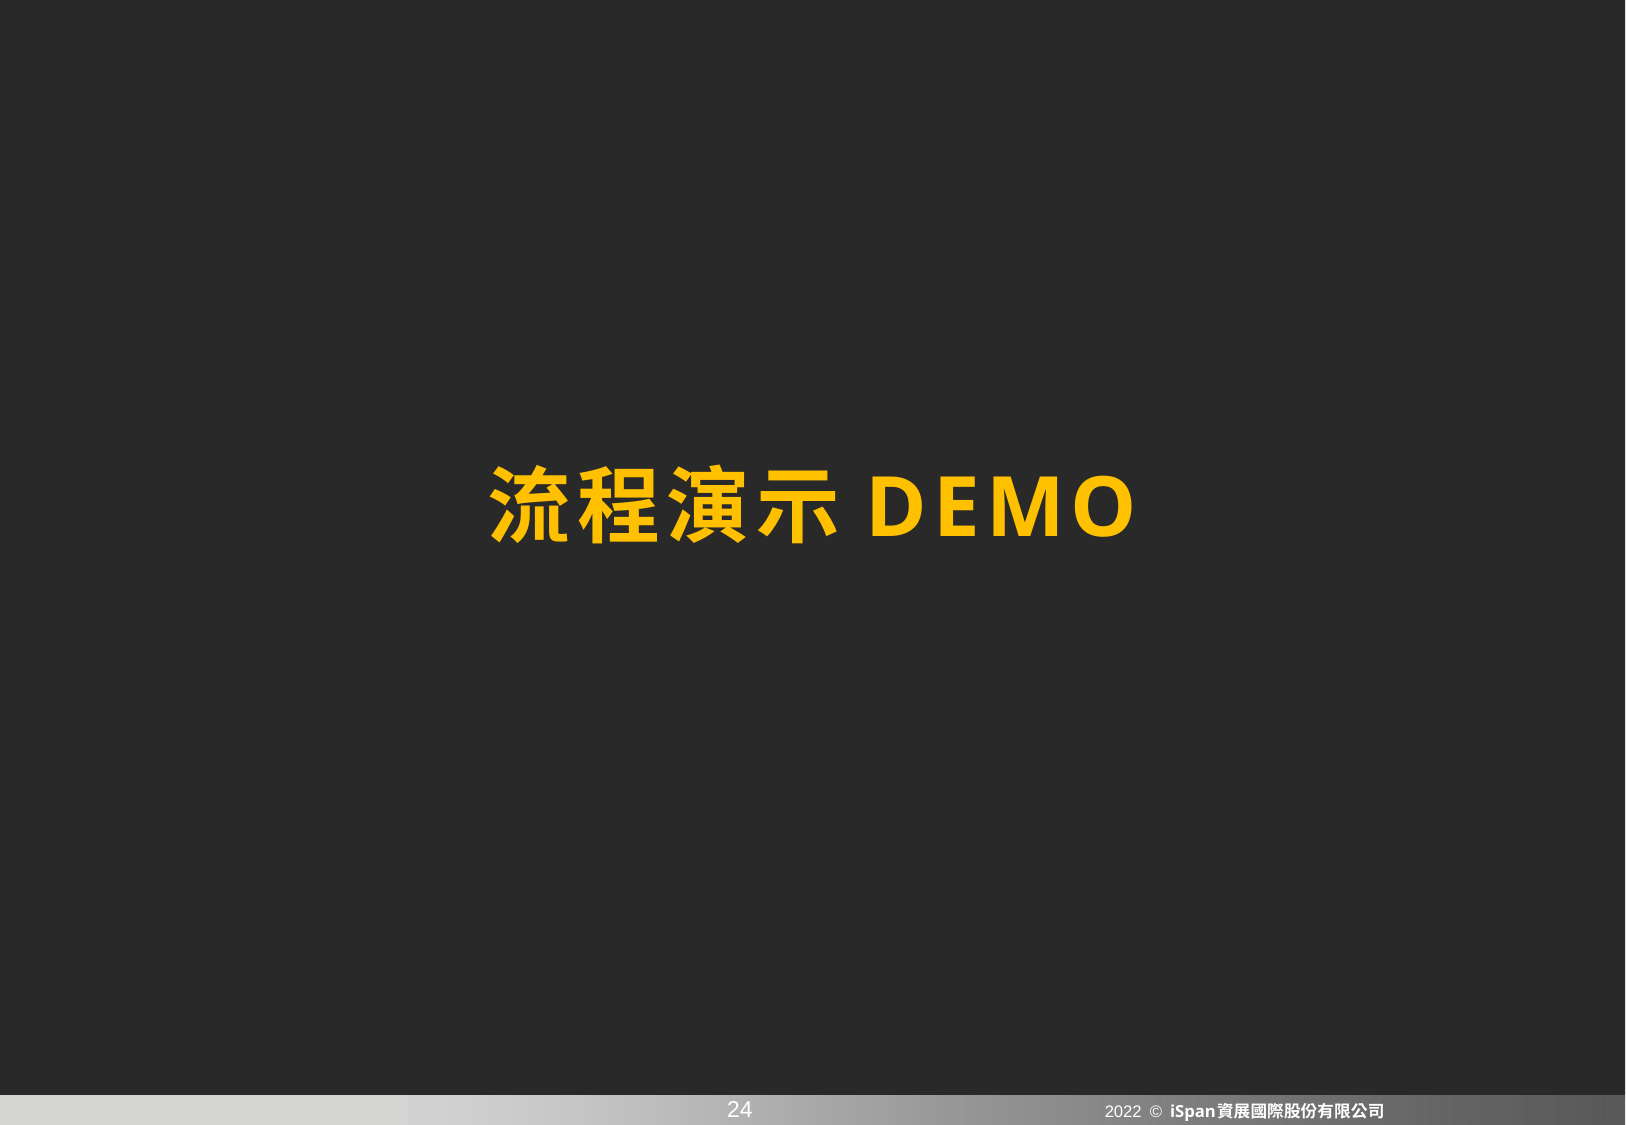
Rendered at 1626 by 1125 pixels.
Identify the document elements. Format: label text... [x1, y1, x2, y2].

picture [0, 0, 1626, 1125]
title 流程演示DEMO [103, 444, 1522, 562]
